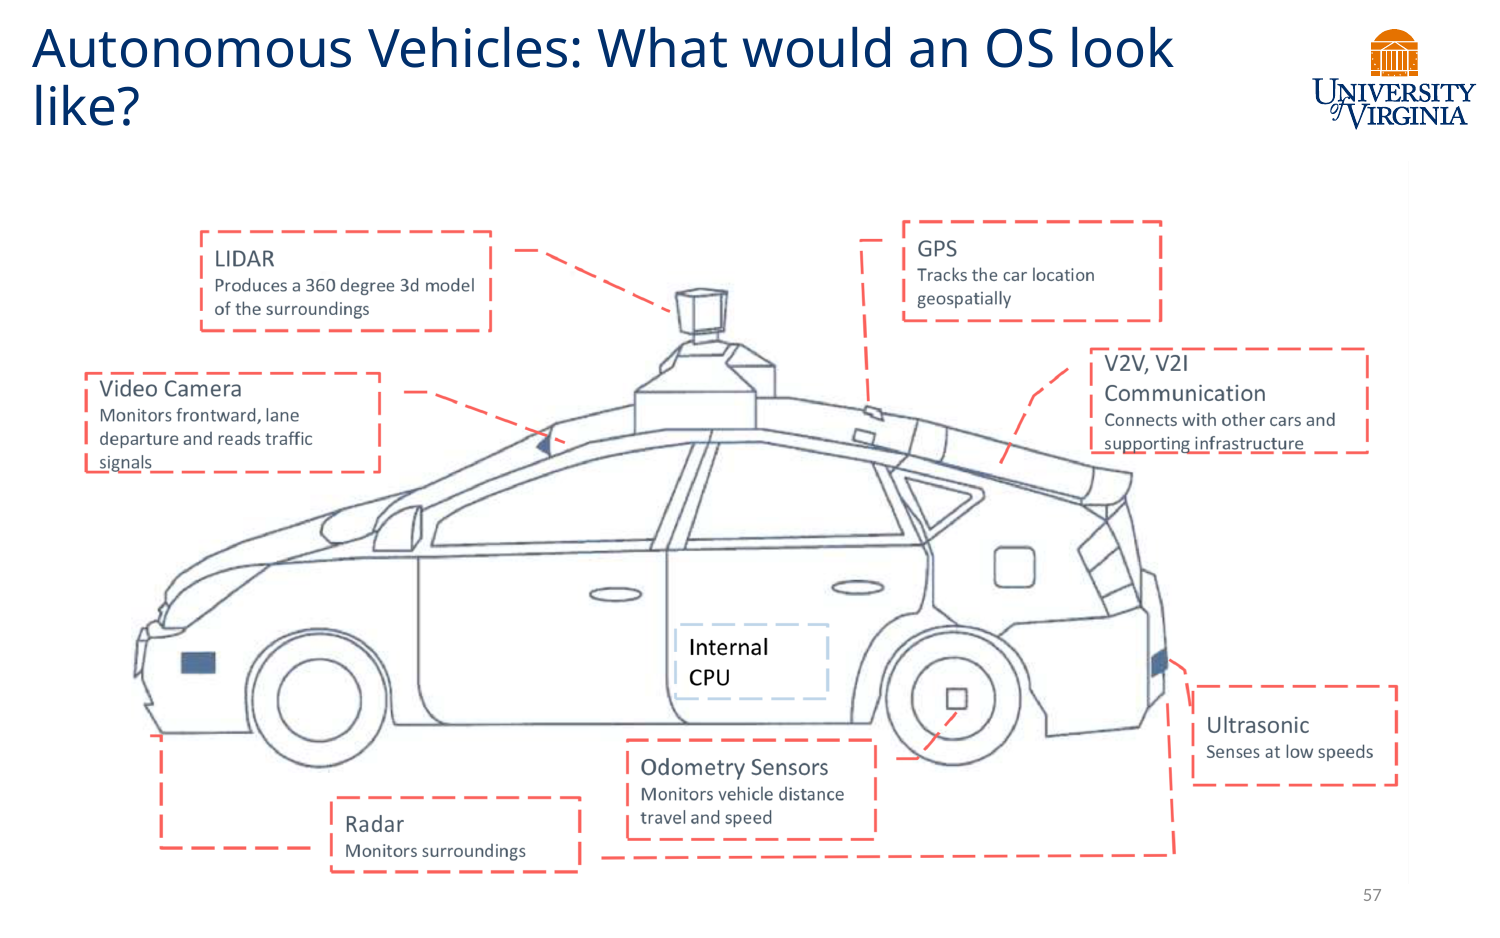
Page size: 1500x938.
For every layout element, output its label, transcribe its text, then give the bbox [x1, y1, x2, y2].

slide_number 57 [1059, 884, 1397, 919]
picture [74, 161, 1409, 884]
title Autonomous Vehicles: What would an OS look like? [17, 14, 1297, 145]
